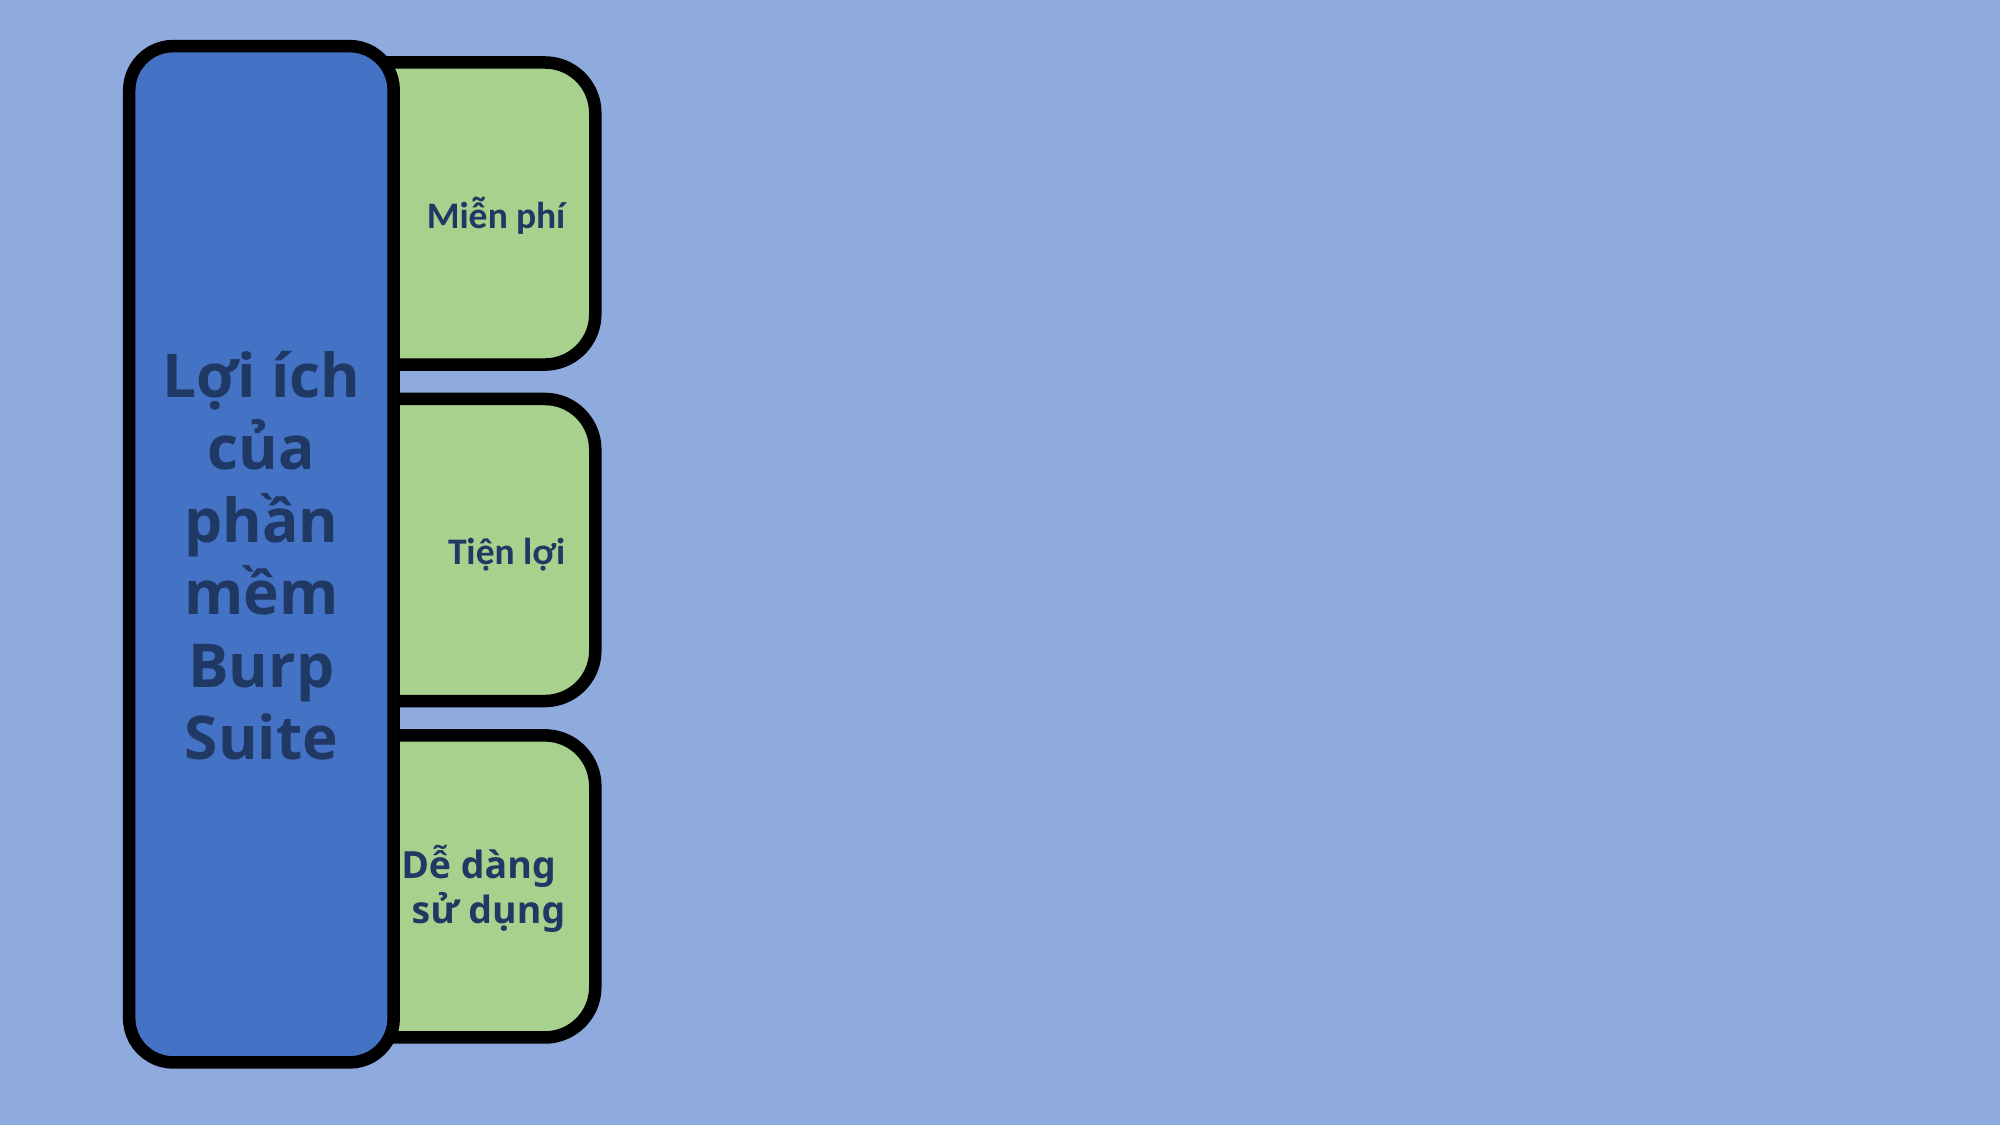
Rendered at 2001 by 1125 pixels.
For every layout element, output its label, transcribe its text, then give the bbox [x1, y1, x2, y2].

text_box Tiện lợi [395, 397, 597, 703]
text_box Lợi ích của phần mềm Burp Suite [128, 45, 395, 1064]
text_box Dễ dàng sử dụng [391, 734, 597, 1039]
text_box Miễn phí [385, 61, 597, 366]
